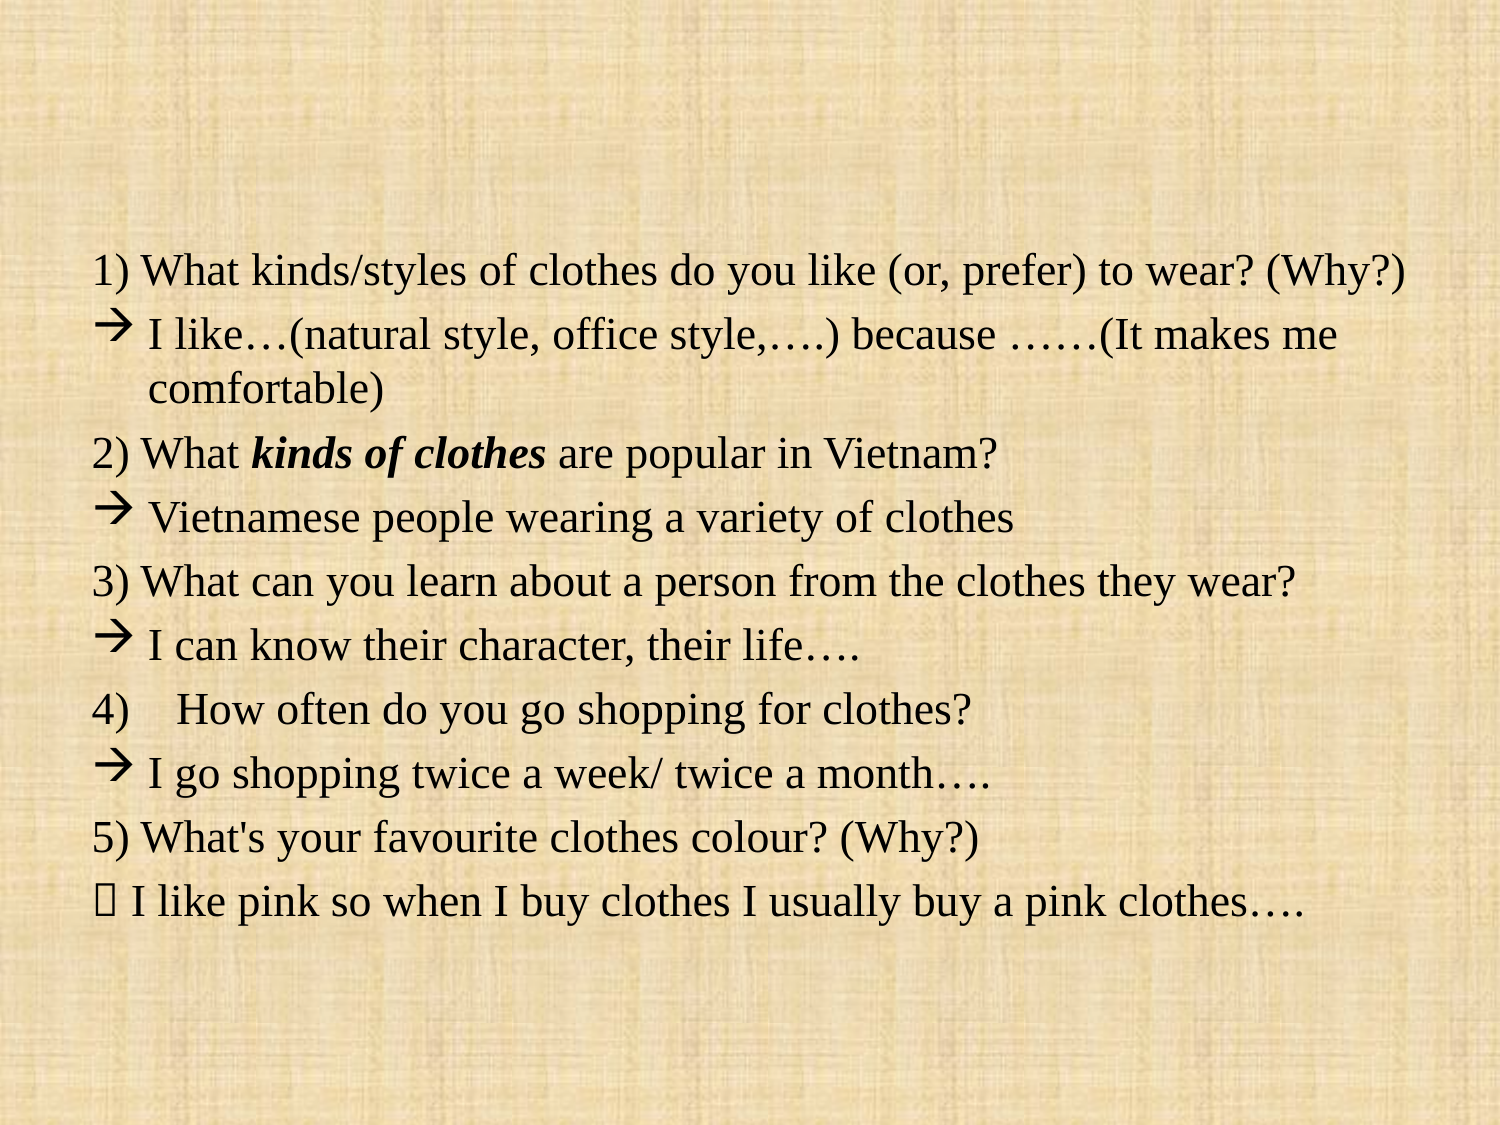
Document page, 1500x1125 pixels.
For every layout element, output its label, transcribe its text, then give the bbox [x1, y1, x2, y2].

list 1) What kinds/styles of clothes do you like (or, prefer) to wear? (Why?) I like…(natural style, office style,….) because ……(It makes me comfortable) 2) What kinds of clothes are popular in Vietnam? Vietnamese people wearing a variety of clothes 3) What can you learn about a person from the clothes they wear? I can know their character, their life…. How often do you go shopping for clothes? I go shopping twice a week/ twice a month…. 5) What's your favourite clothes colour? (Why?)  I like pink so when I buy clothes I usually buy a pink clothes…. [76, 231, 1427, 1125]
